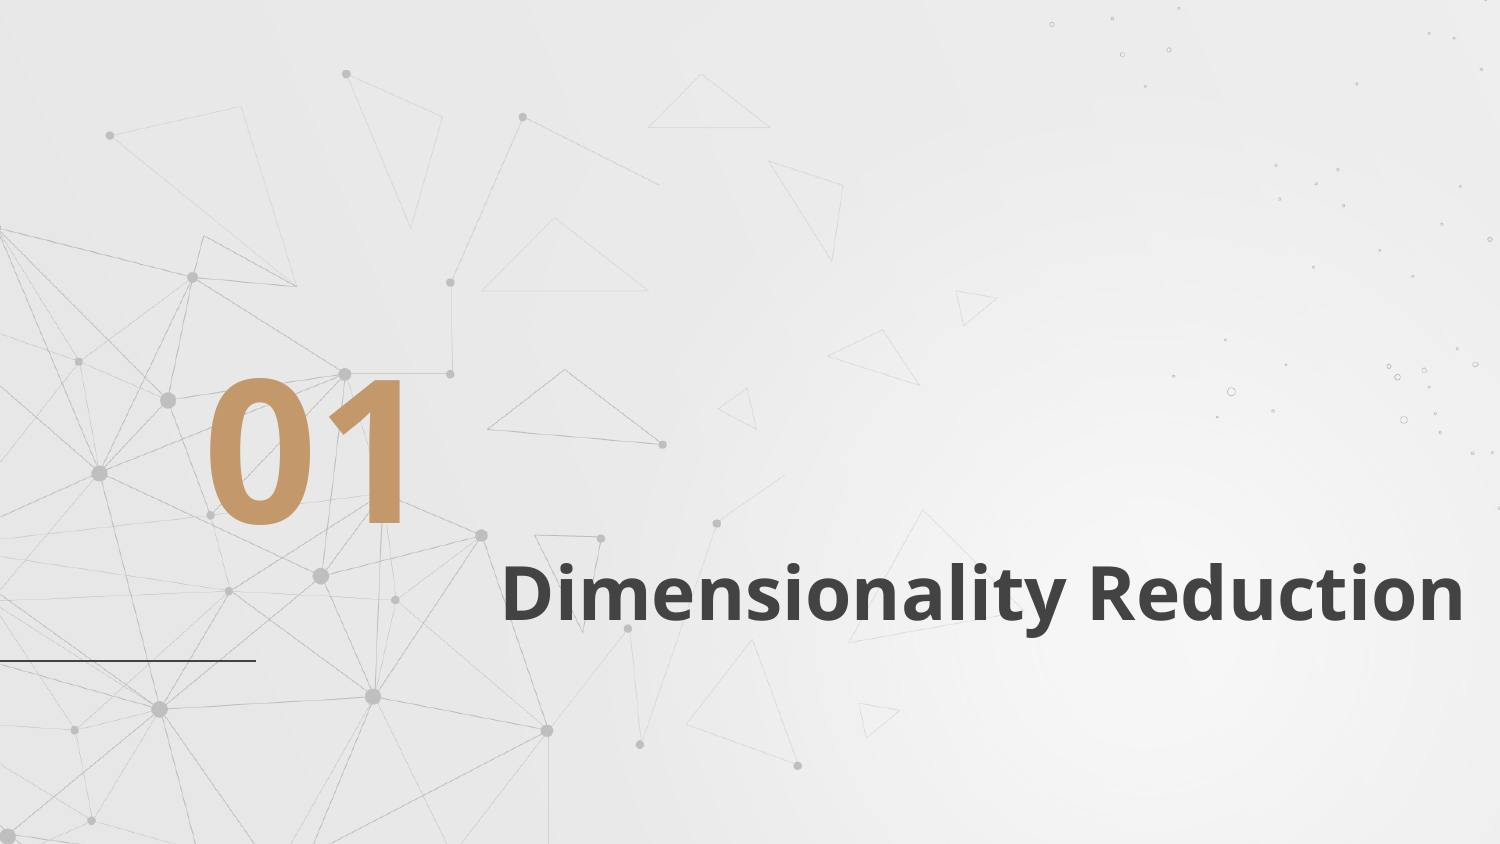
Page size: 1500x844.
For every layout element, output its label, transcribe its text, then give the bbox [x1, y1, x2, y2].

title Dimensionality Reduction [188, 506, 1483, 674]
title 01 [188, 381, 678, 505]
